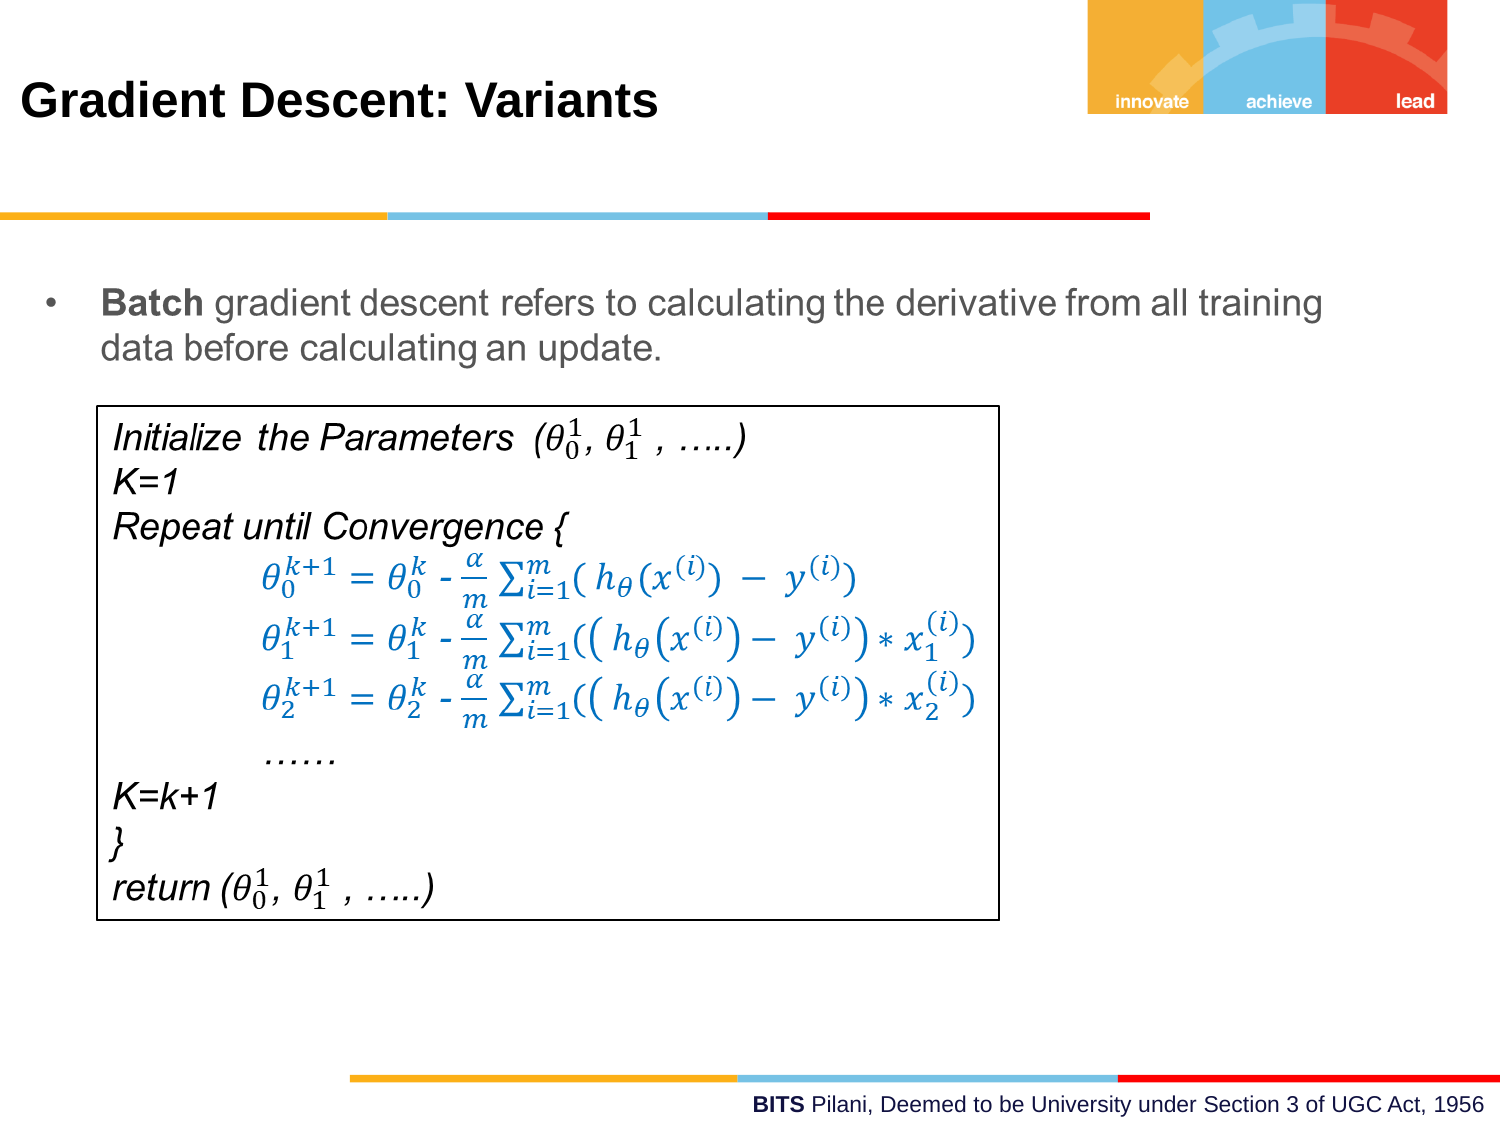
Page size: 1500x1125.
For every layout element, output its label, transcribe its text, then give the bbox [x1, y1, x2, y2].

text_box Gradient Descent: Variants [5, 37, 1152, 163]
picture [1087, 0, 1448, 114]
picture [22, 266, 1391, 932]
